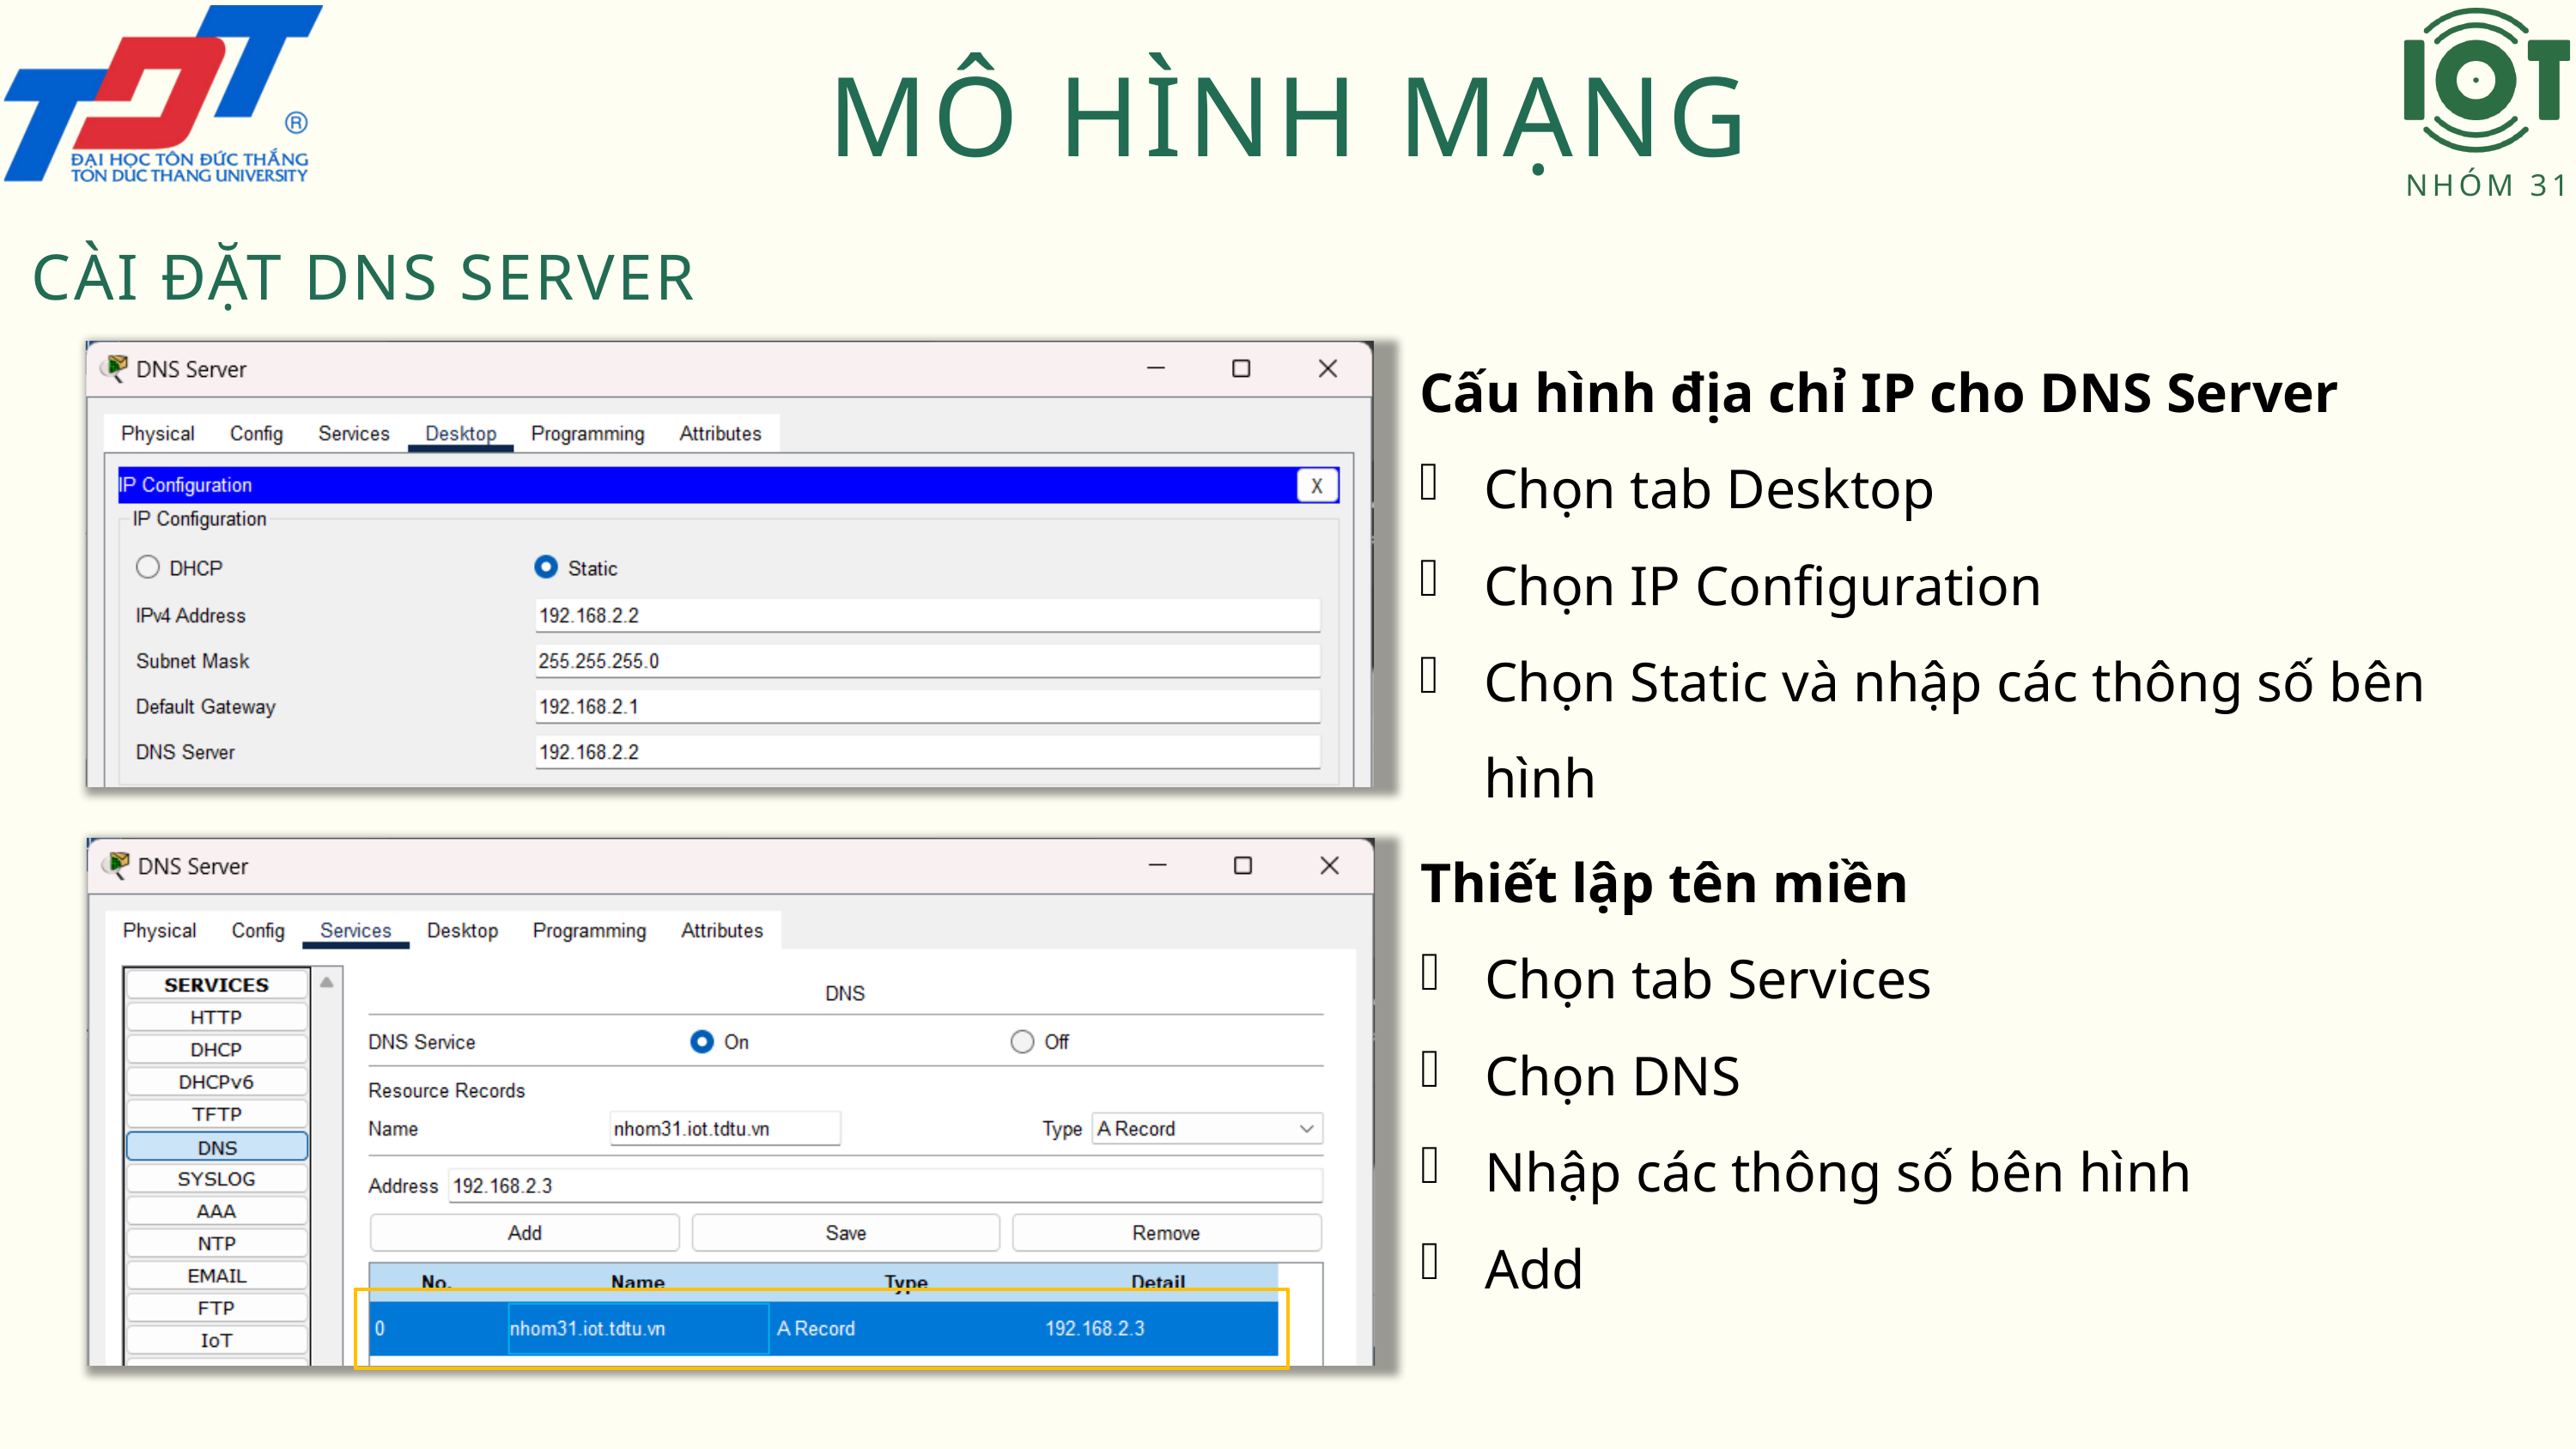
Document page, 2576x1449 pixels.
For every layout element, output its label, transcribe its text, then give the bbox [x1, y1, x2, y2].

picture [85, 341, 1375, 787]
text_box CÀI ĐẶT DNS SERVER [31, 224, 1607, 312]
text_box MÔ HÌNH MẠNG [563, 24, 2013, 179]
text_box Cấu hình địa chỉ IP cho DNS Server Chọn tab Desktop Chọn IP Configuration Chọn Static và nhập các thông số bên hình [1373, 348, 2501, 809]
text_box [3, 5, 324, 182]
picture [86, 838, 1376, 1366]
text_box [2403, 0, 2571, 197]
text_box Thiết lập tên miền Chọn tab Services Chọn DNS Nhập các thông số bên hình Add [1377, 838, 2535, 1300]
